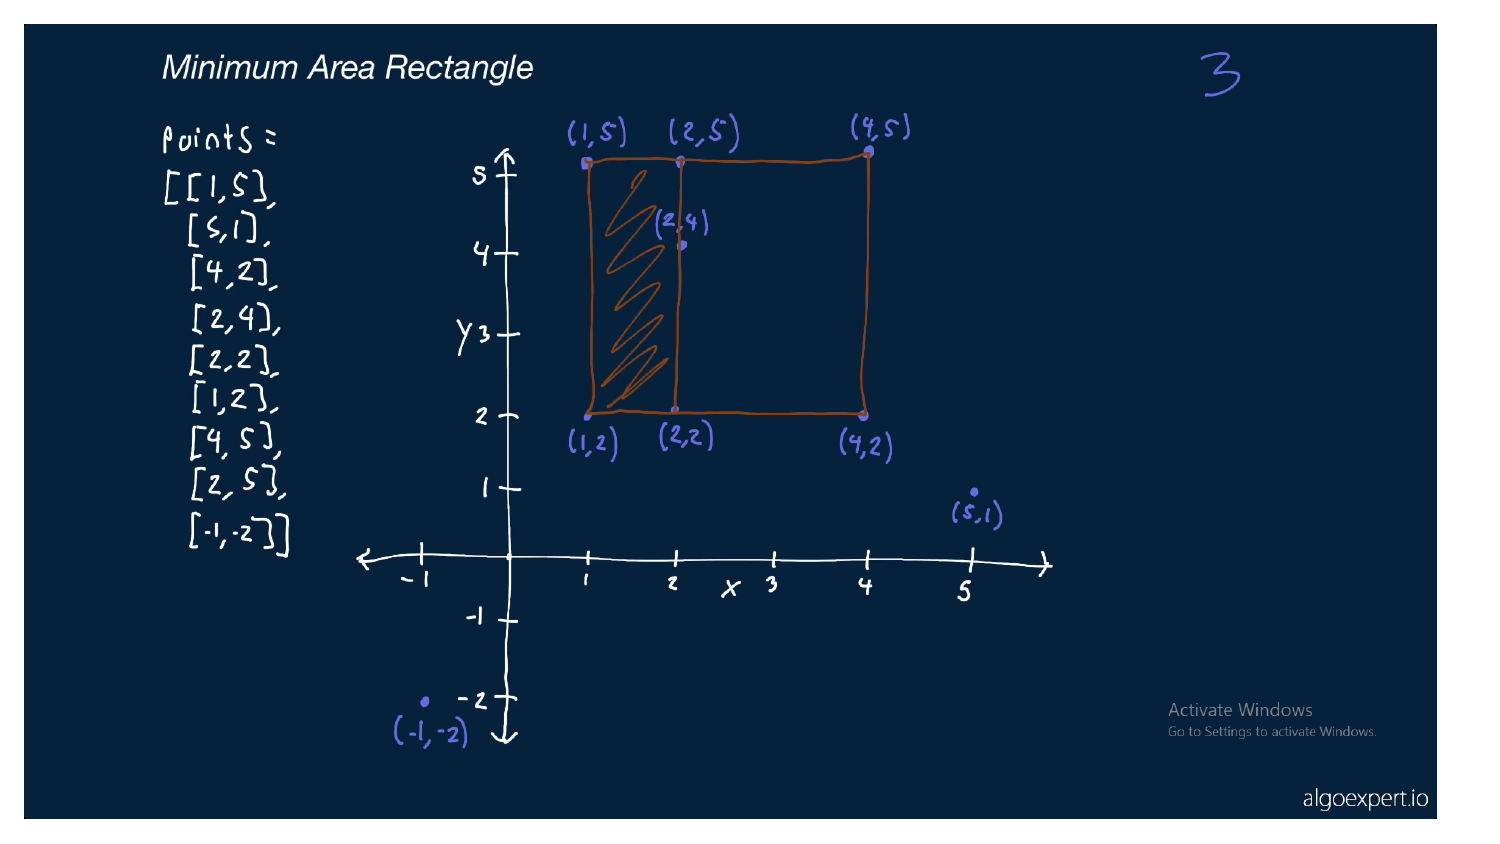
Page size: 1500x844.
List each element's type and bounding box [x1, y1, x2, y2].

picture [24, 24, 1437, 819]
